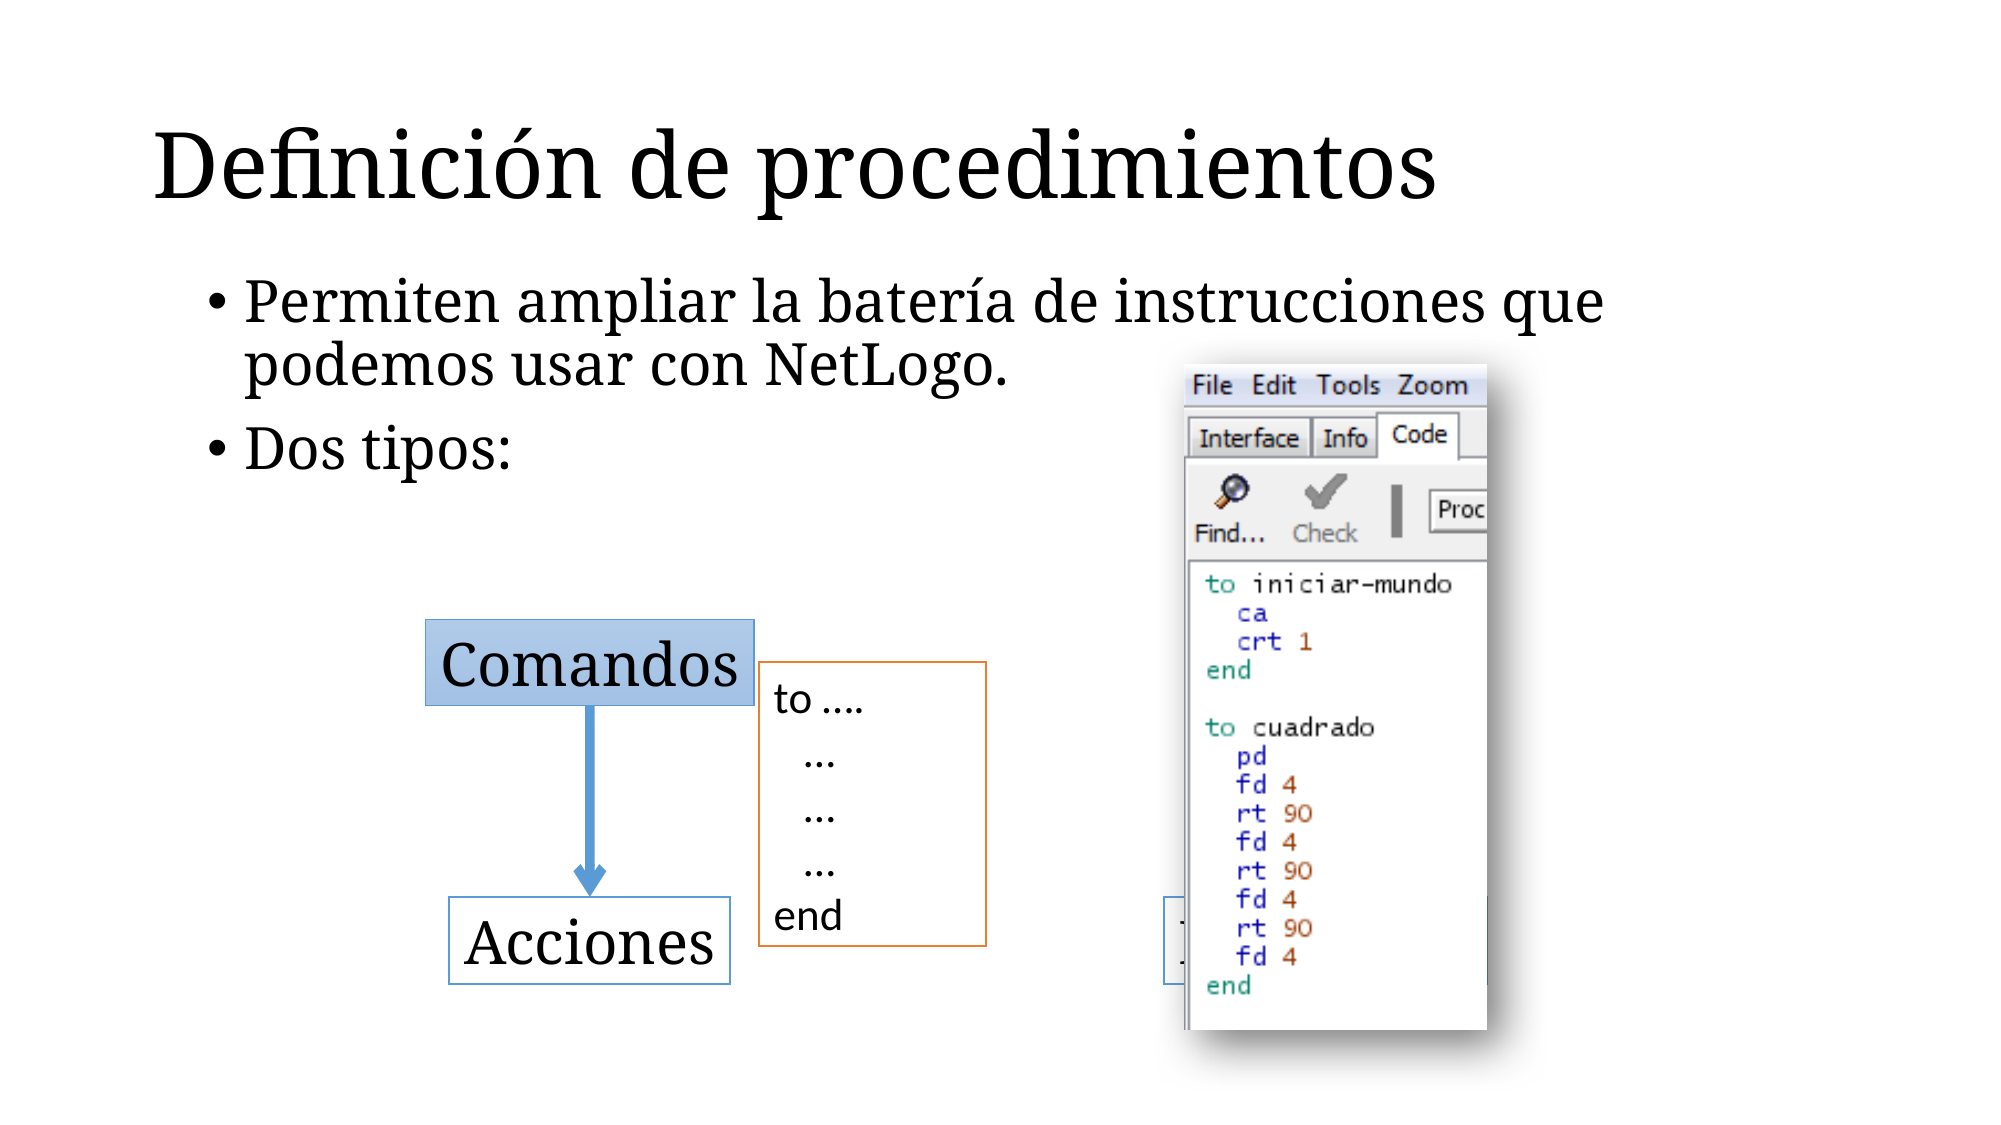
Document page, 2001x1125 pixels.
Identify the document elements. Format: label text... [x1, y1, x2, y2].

text_box [1175, 896, 1183, 985]
text_box Acciones [448, 896, 731, 985]
text_box Comandos [425, 619, 755, 706]
list Permiten ampliar la batería de instrucciones que podemos usar con NetLogo. Dos tipos: [192, 264, 1812, 608]
text_box to …. … … … end [758, 661, 987, 947]
text_box [1202, 355, 1526, 608]
title Definición de procedimientos [137, 59, 1863, 278]
picture [1184, 364, 1487, 1030]
text_box [1175, 382, 1184, 608]
